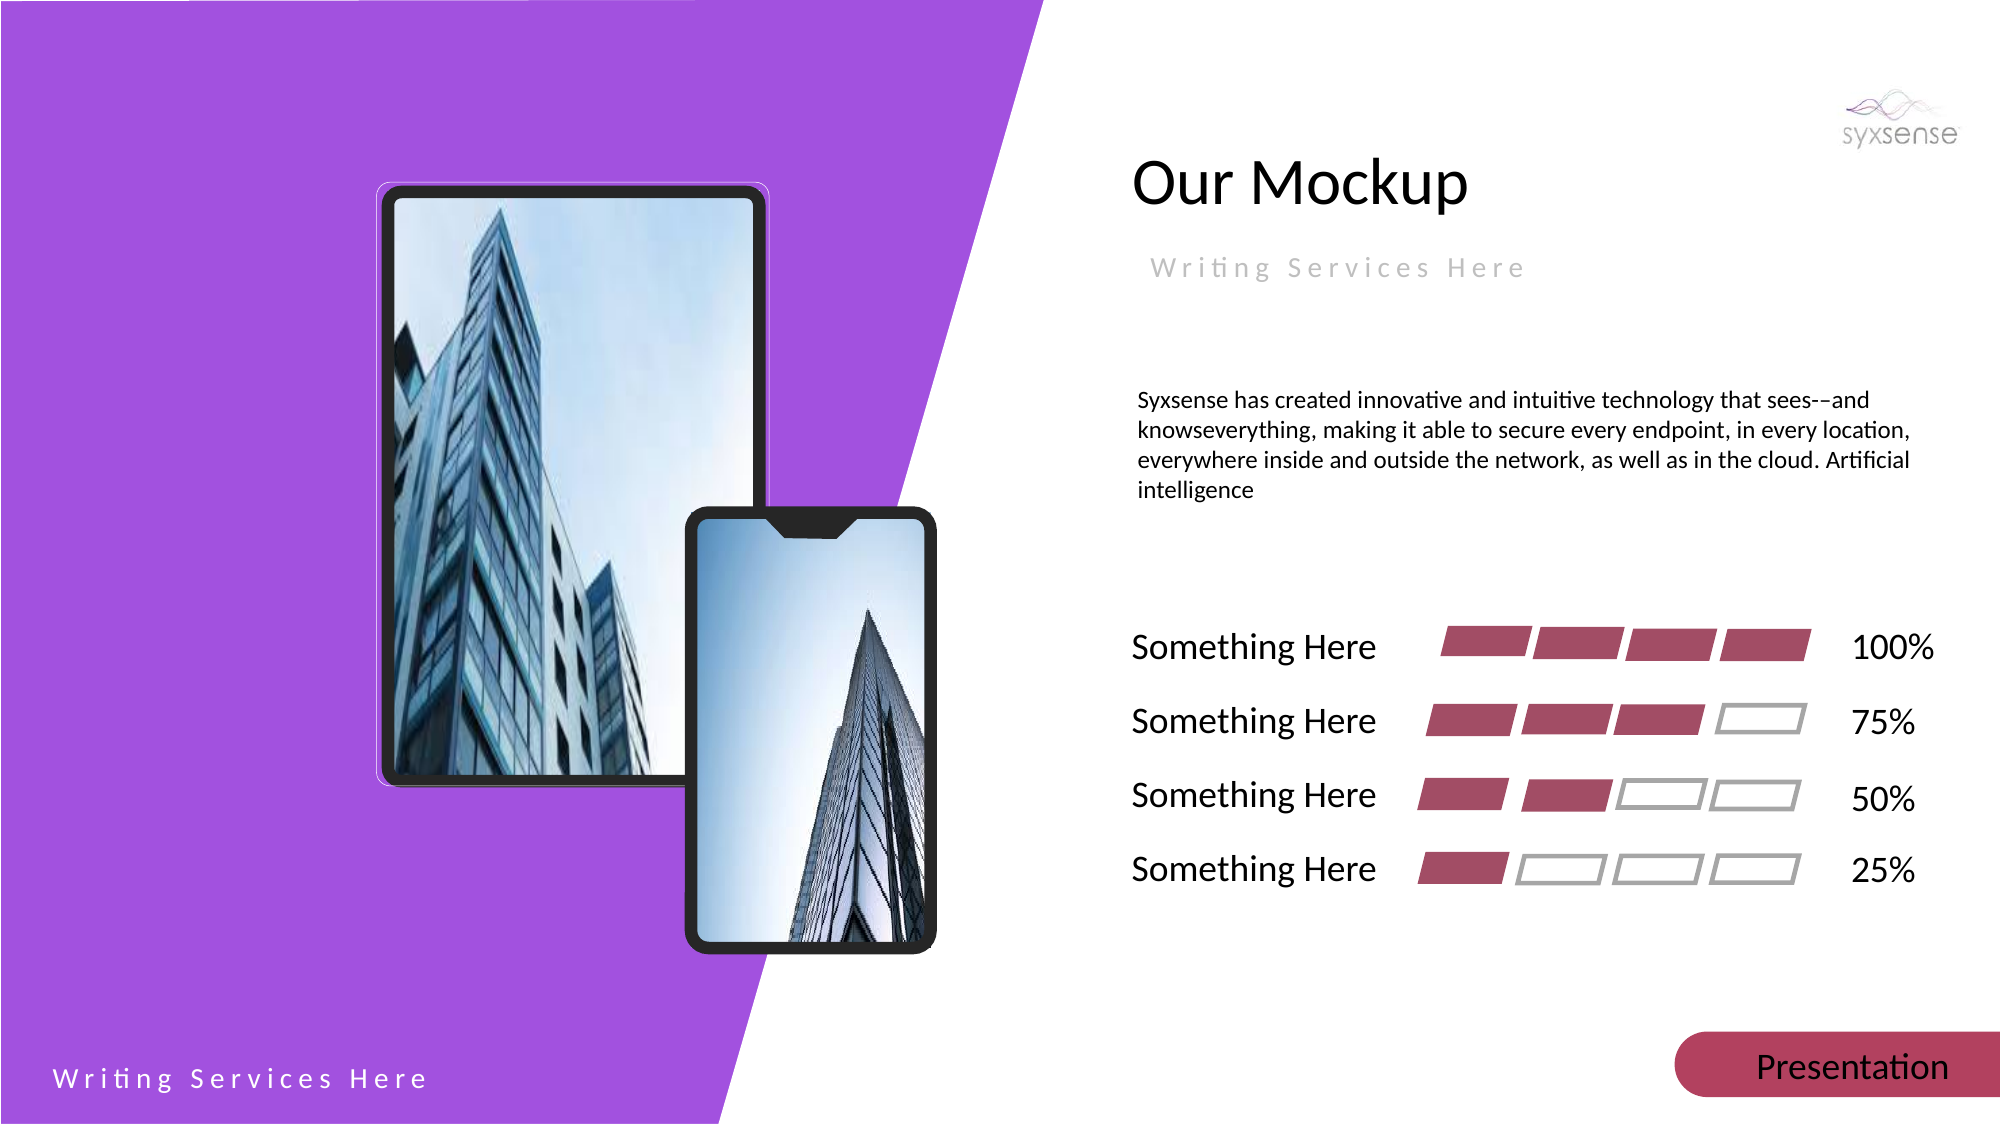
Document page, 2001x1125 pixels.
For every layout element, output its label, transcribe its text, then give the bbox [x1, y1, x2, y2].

text_box [1612, 703, 1707, 736]
text_box 100% [1835, 614, 1950, 675]
picture [1811, 24, 1993, 214]
text_box [1519, 702, 1615, 736]
text_box Something Here [1116, 688, 1393, 749]
text_box [1531, 625, 1627, 661]
text_box Something Here [1116, 836, 1393, 897]
text_box [1439, 624, 1534, 658]
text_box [376, 182, 770, 786]
text_box Syxsense has created innovative and intuitive technology that sees-–and knowseverything, making it able to secure every endpoint, in every location, everywhere inside and outside the network, as well as in the cloud. Artificial intelligence [1122, 376, 2000, 511]
text_box [1613, 854, 1704, 884]
text_box Presentation [1673, 1030, 2000, 1099]
text_box [1415, 776, 1511, 812]
text_box Something Here [1116, 614, 1393, 675]
text_box [1616, 779, 1707, 809]
text_box Writing Services Here [1122, 241, 1552, 291]
text_box [1424, 702, 1520, 738]
text_box 50% [1835, 766, 1931, 827]
text_box Something Here [1116, 762, 1393, 823]
text_box [1710, 780, 1801, 810]
text_box [1718, 627, 1814, 663]
text_box 75% [1835, 689, 1931, 750]
text_box Writing Services Here [24, 1051, 454, 1102]
text_box 25% [1835, 837, 1931, 898]
text_box [1623, 627, 1719, 662]
text_box [0, 0, 1046, 1125]
text_box [1716, 704, 1807, 734]
text_box [1416, 850, 1512, 886]
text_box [691, 475, 931, 948]
text_box [1516, 855, 1607, 885]
text_box [1710, 854, 1801, 884]
text_box Our Mockup [1116, 130, 1485, 226]
text_box [1519, 778, 1615, 813]
